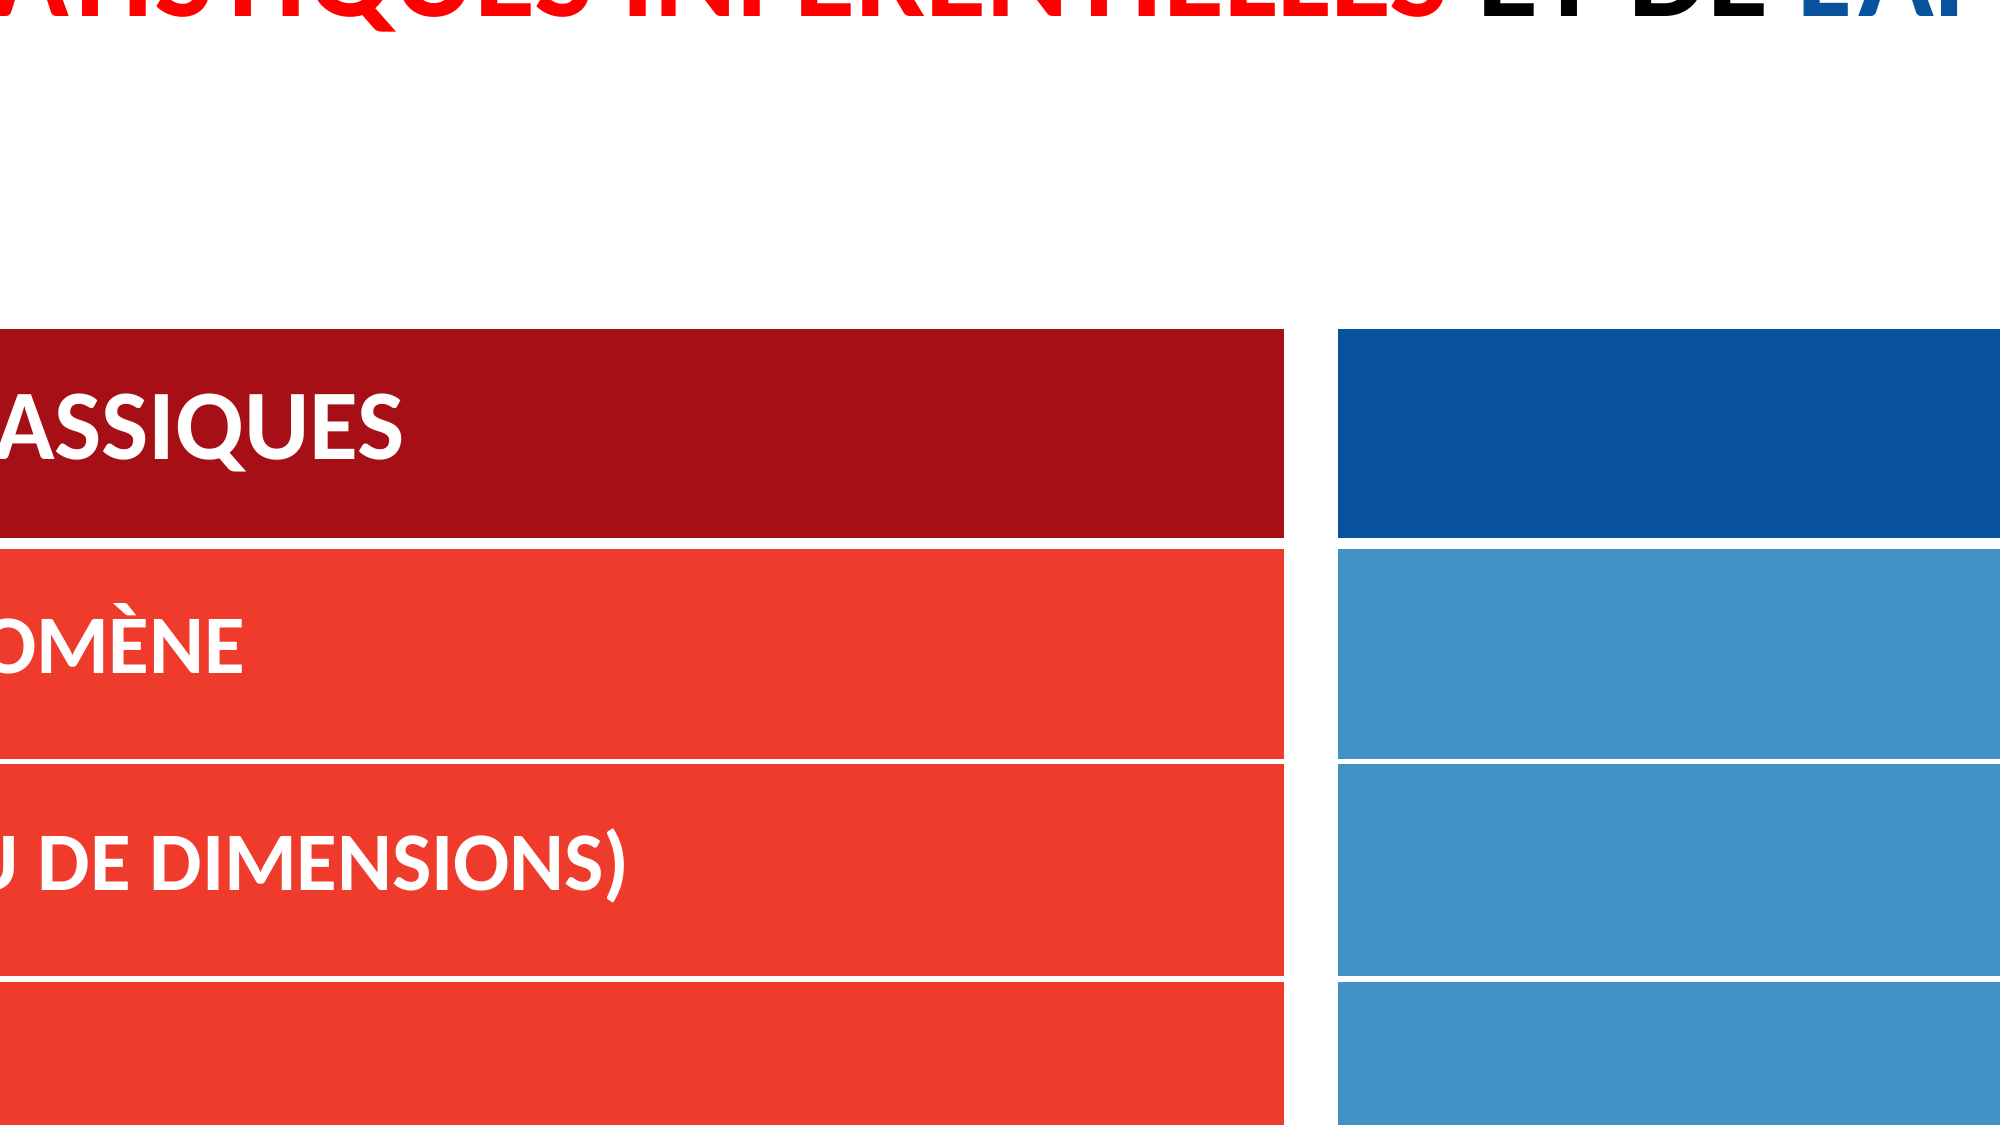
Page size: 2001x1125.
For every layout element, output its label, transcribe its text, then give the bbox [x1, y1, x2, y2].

text_box COMPARATIF DES STATISTIQUES INFÉRENTIELLES ET DE L’APPRENTISSAGE MACHINE [0, 0, 2000, 49]
